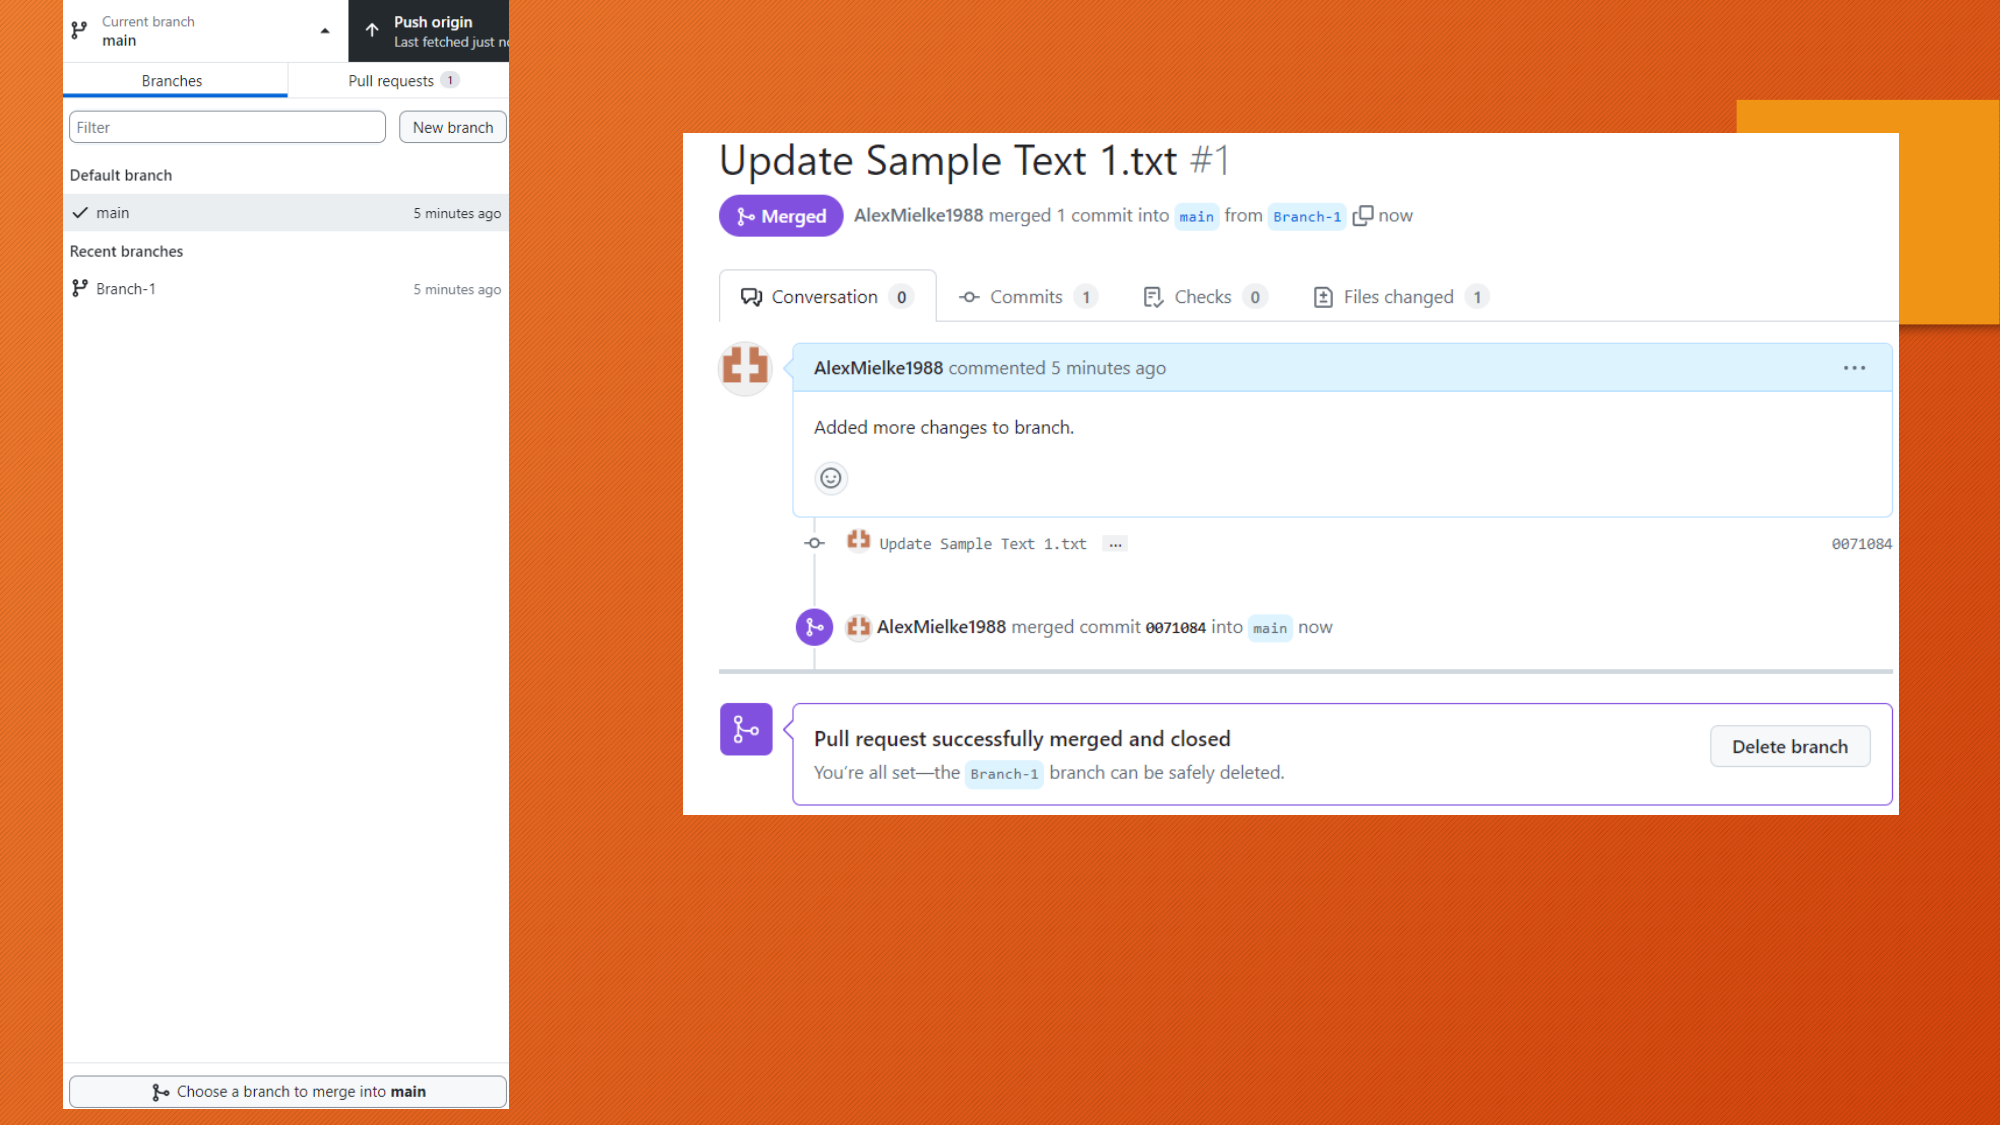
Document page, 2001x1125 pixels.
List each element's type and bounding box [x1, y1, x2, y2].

picture [63, 0, 510, 1110]
picture [683, 133, 2000, 815]
